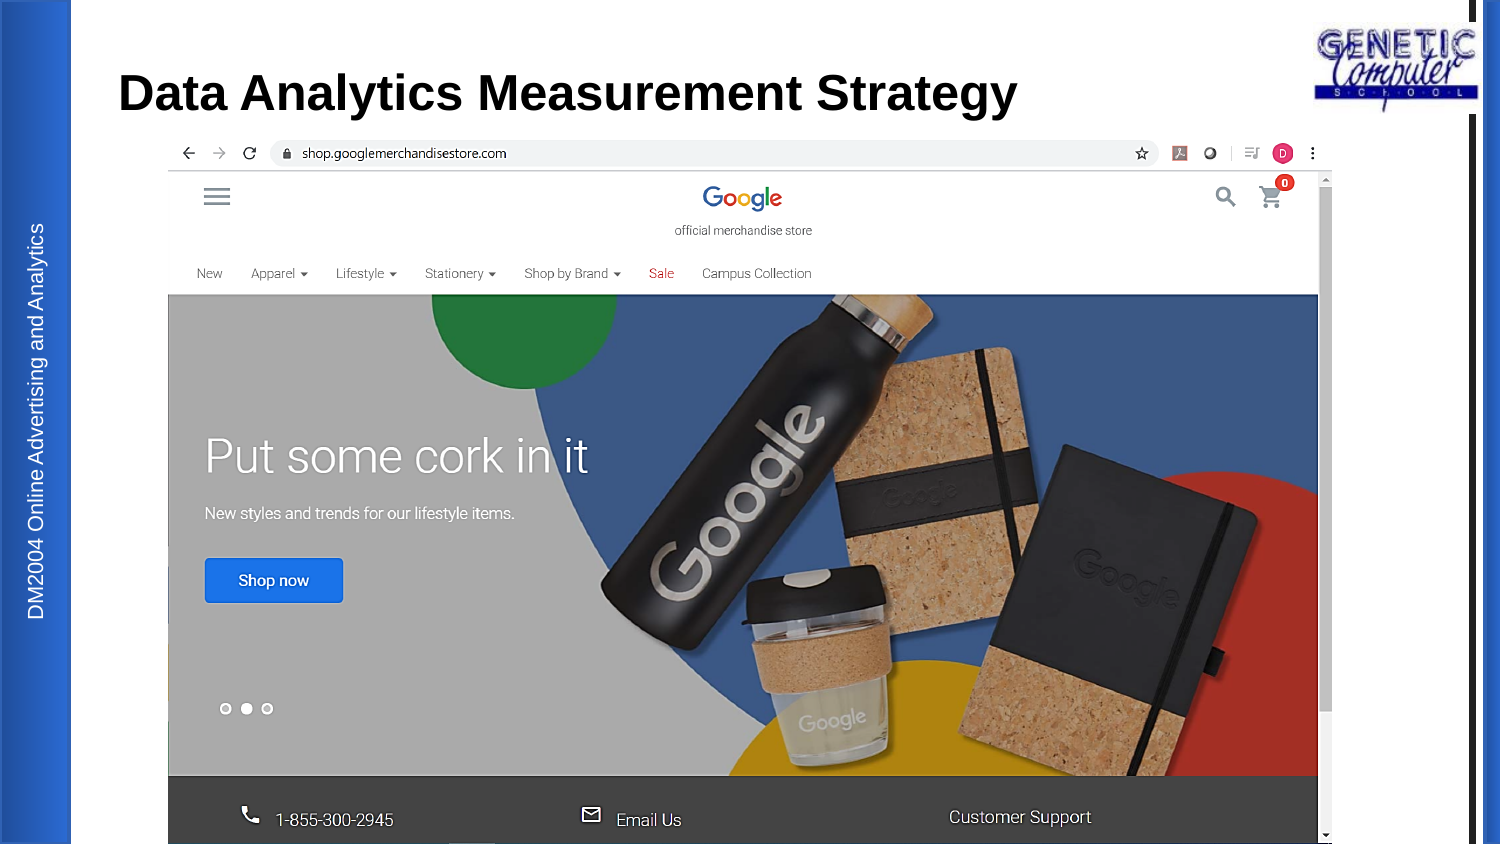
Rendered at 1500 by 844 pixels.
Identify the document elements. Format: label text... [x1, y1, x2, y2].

picture [1313, 22, 1482, 114]
title Data Analytics Measurement Strategy [103, 44, 1397, 137]
picture [168, 135, 1332, 844]
